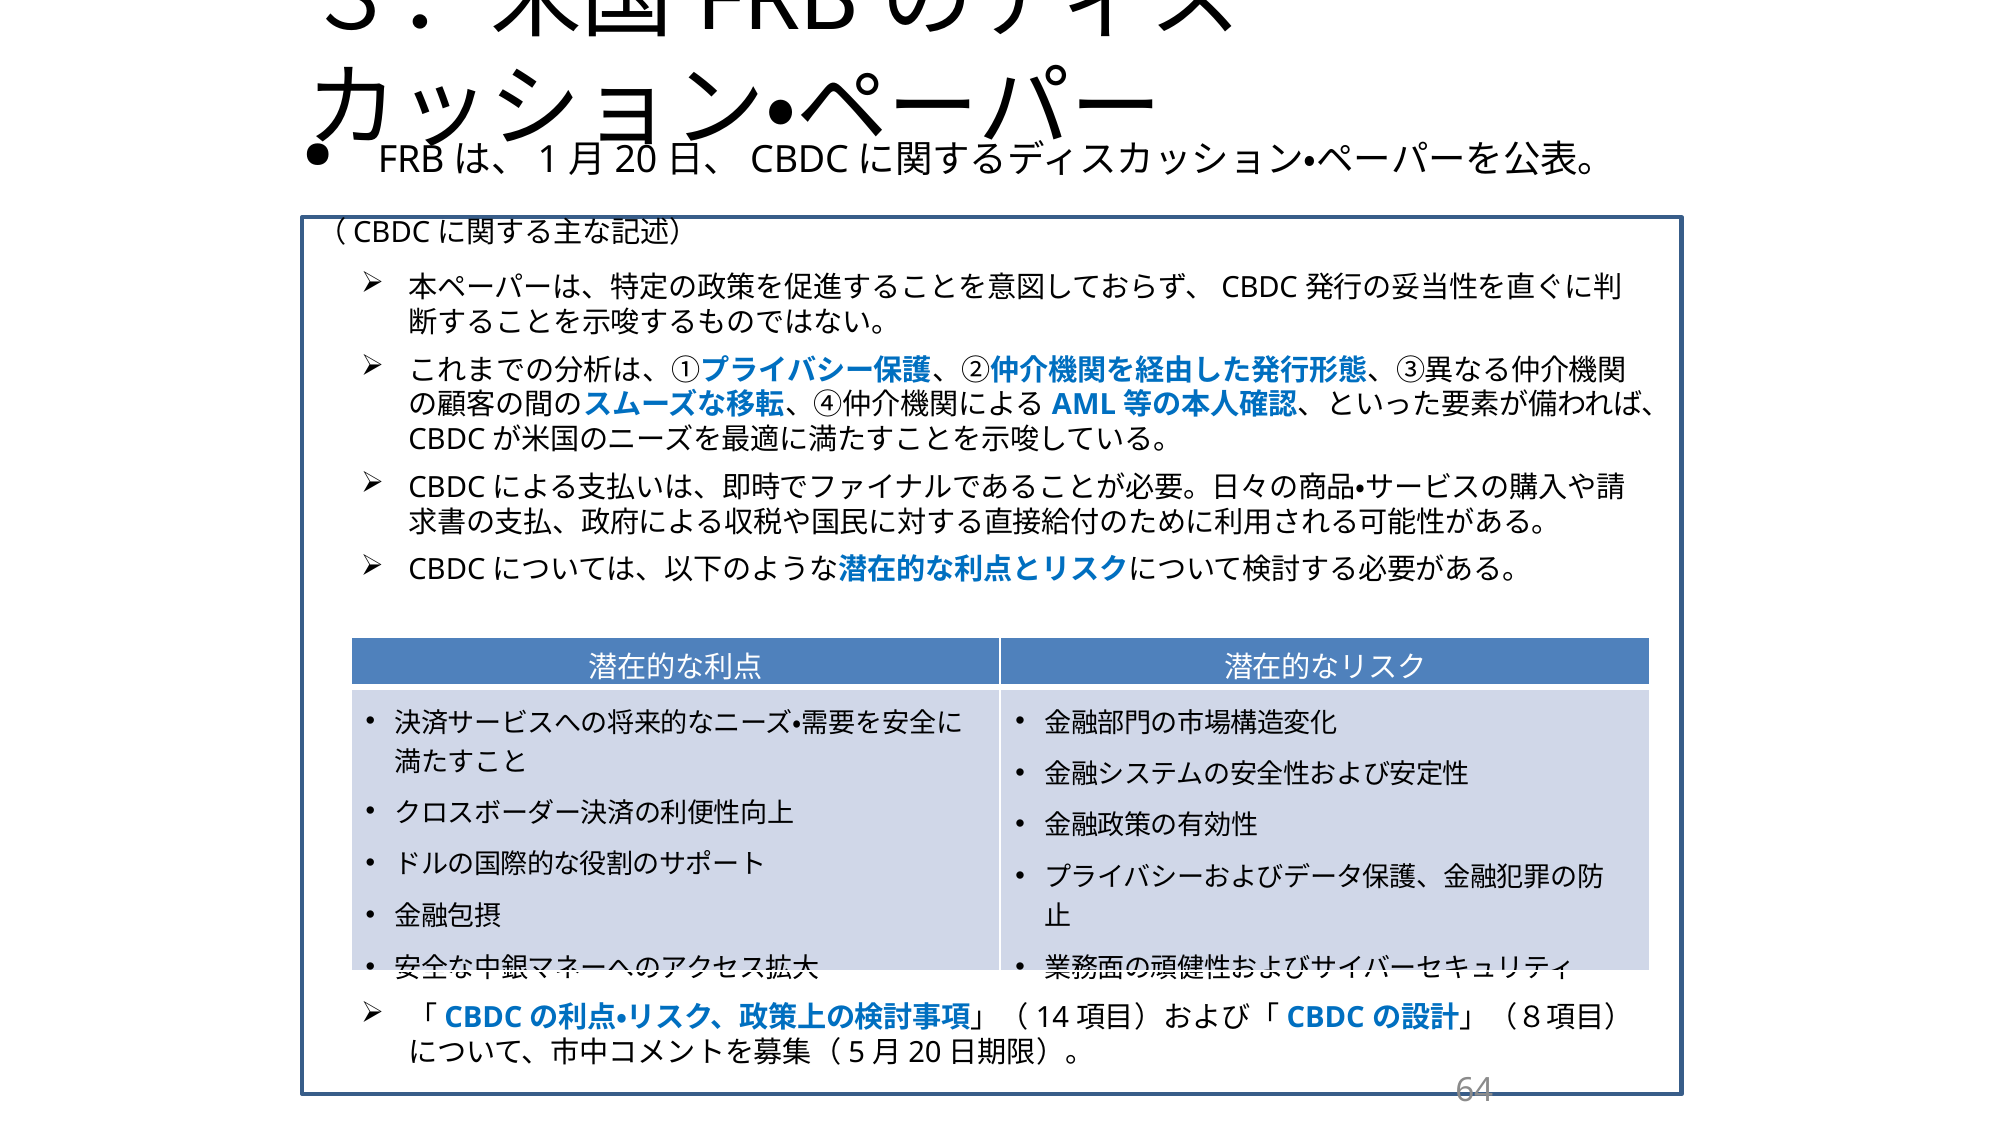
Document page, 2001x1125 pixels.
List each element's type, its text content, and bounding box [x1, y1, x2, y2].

slide_number 64 [1435, 764, 1494, 996]
text_box FRBは、1月20日、CBDCに関するディスカッション・ペーパーを公表。 （CBDCに関する主な記述） 本ペーパーは、特定の政策を促進することを意図しておらず、CBDC発行の妥当性を直ぐに判断することを示唆するものではない。 これまでの分析は、①プライバシー保護、②仲介機関を経由した発行形態、③異なる仲介機関 の顧客の間のスムーズな移転、④仲介機関によるAML等の本人確認、といった要素が備われば、 CBDCが米国のニーズを最適に満たすことを示唆している。 CBDCによる支払いは、即時でファイナルであることが必要。日々の商品・サービスの購入や請求書の支払、政府による収税や国民に対する直接給付のために利用される可能性がある。 CBDCについては、以下のような潜在的な利点とリスクについて検討する必要がある。 [300, 132, 1673, 586]
text_box [302, 217, 1682, 1095]
slide_number 64 [1435, 1069, 1494, 1125]
text_box 「CBDCの利点・リスク、政策上の検討事項」（14項目）および「CBDCの設計」（８項目） について、市中コメントを募集（5月20日期限）。 [358, 996, 1638, 1069]
title ３．米国FRBのディスカッション・ペーパー [304, 0, 1314, 132]
